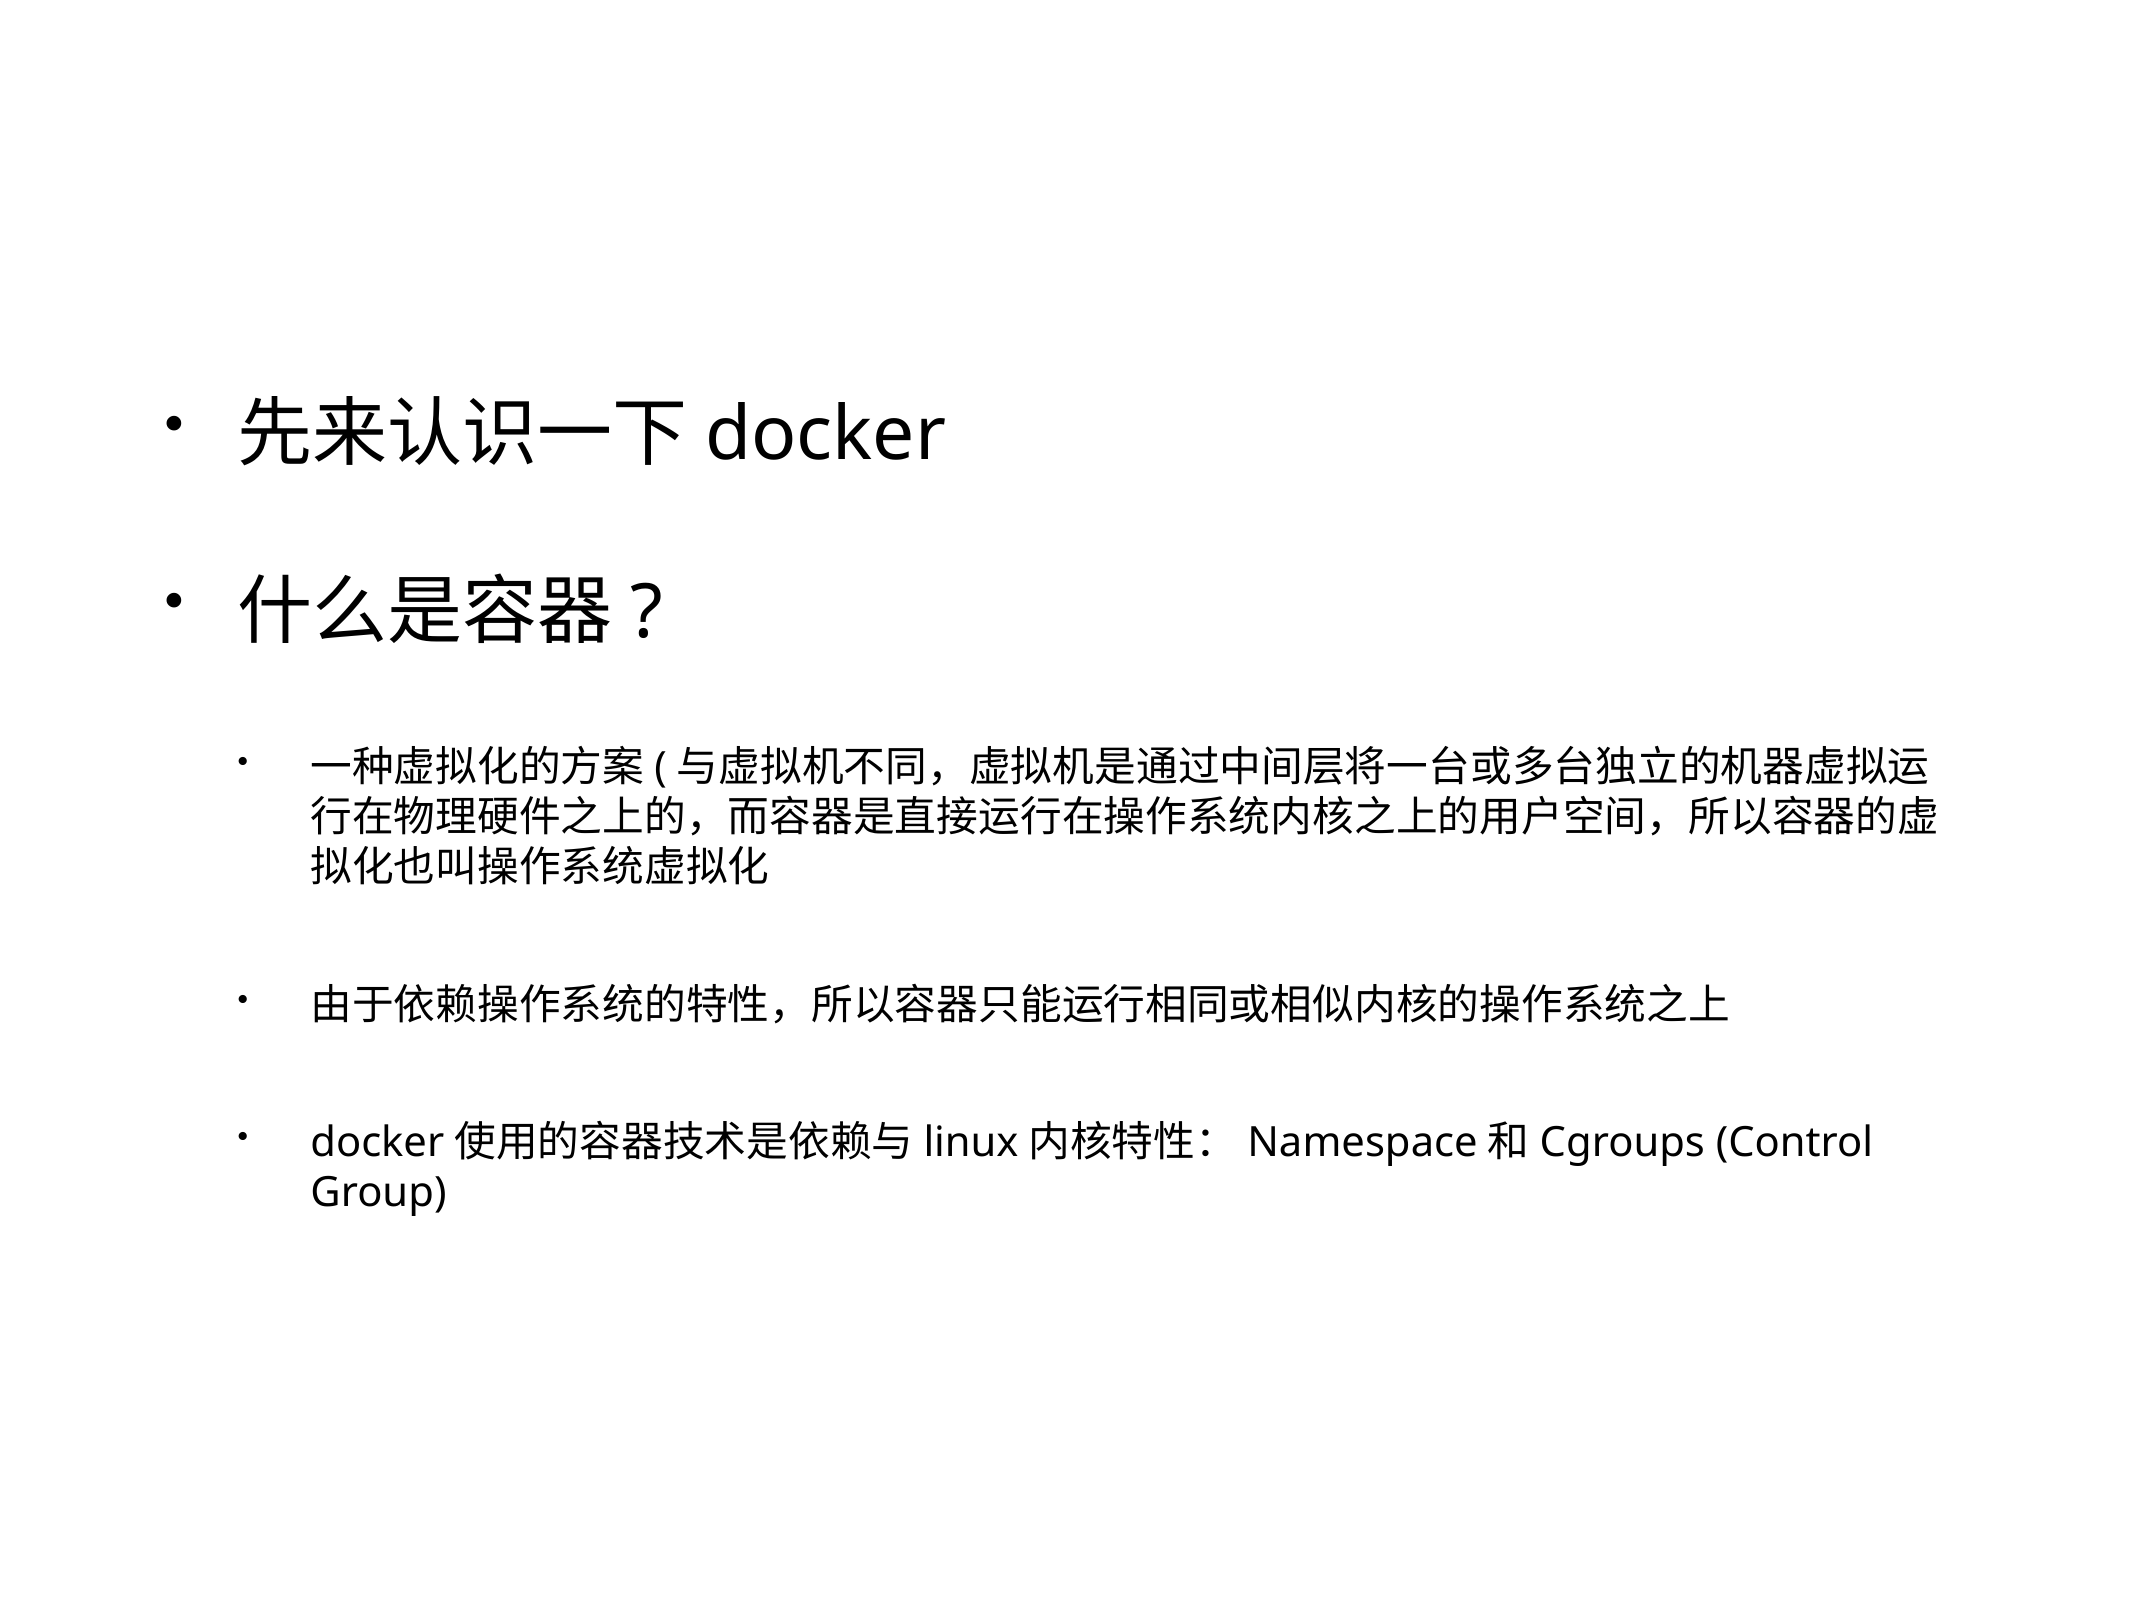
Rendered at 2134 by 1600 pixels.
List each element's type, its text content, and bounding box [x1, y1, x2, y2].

list 先来认识一下docker 什么是容器? 一种虚拟化的方案(与虚拟机不同，虚拟机是通过中间层将一台或多台独立的机器虚拟运行在物理硬件之上的，而容器是直接运行在操作系统内核之上的用户空间，所以容器的虚拟化也叫操作系统虚拟化 由于依赖操作系统的特性，所以容器只能运行相同或相似内核的操作系统之上 docker使用的容器技术是依赖与linux内核特性：Namespace和Cgroups (Control Group) [155, 141, 1978, 1459]
